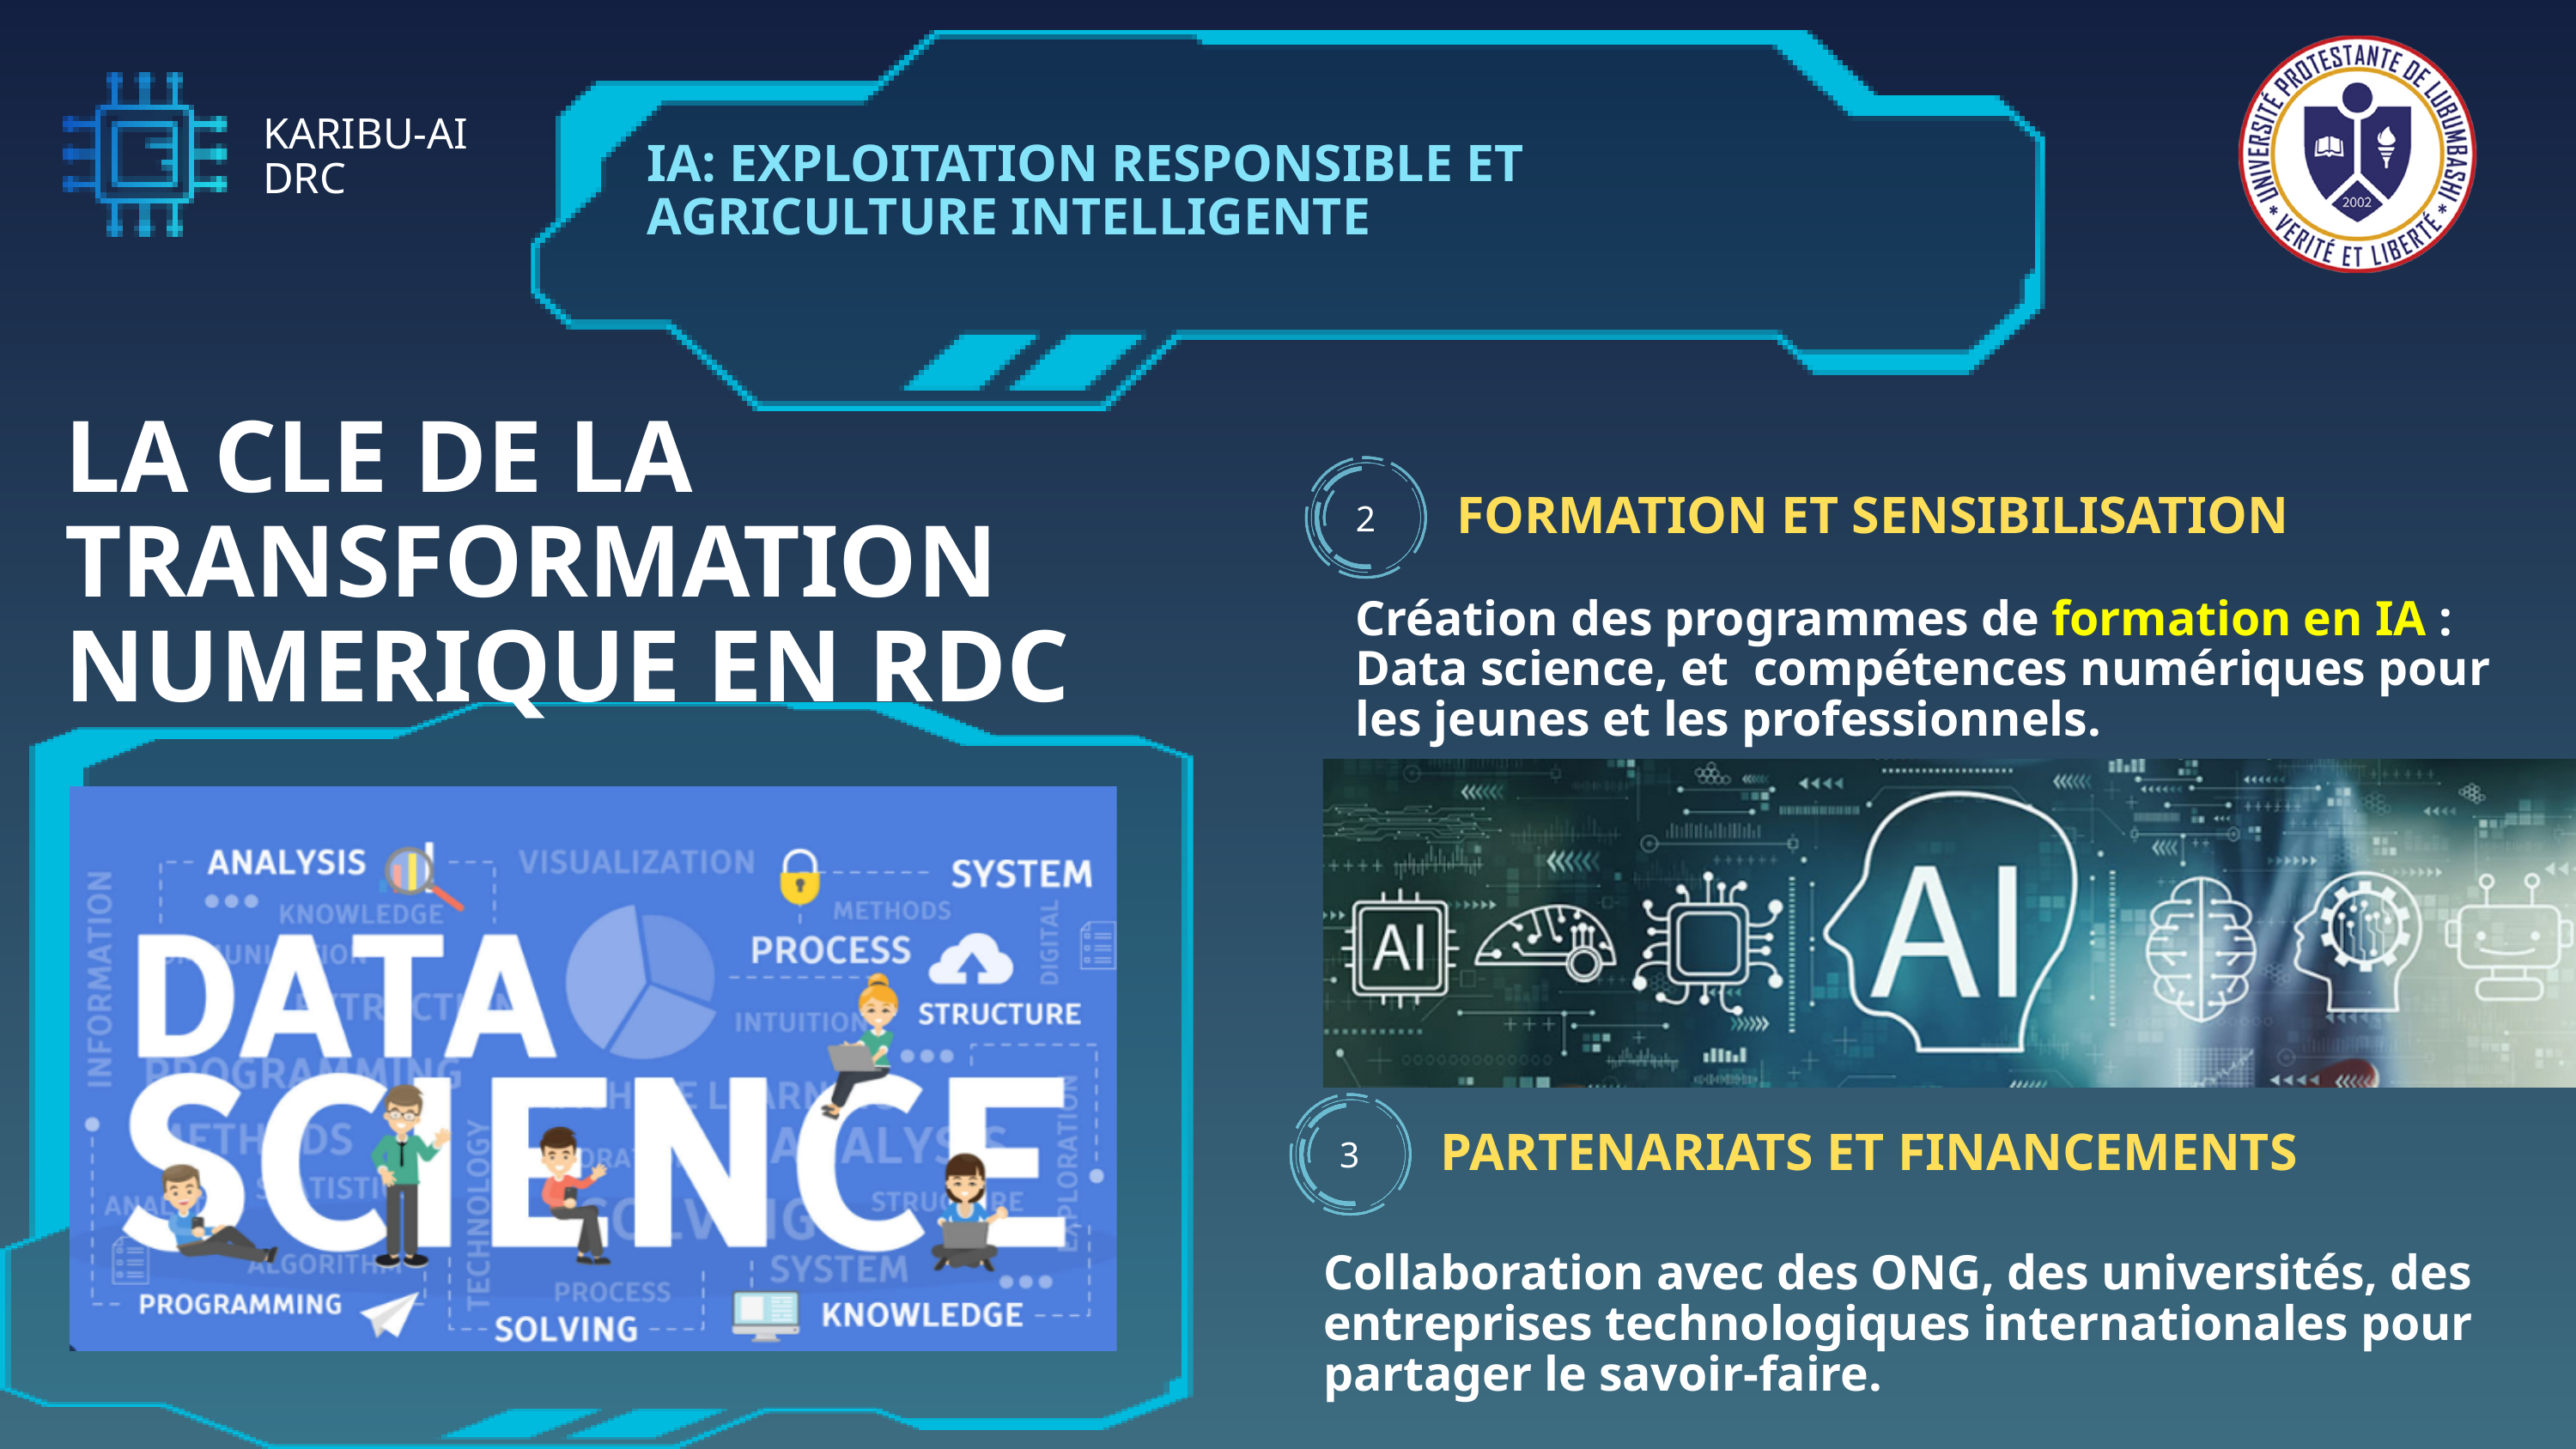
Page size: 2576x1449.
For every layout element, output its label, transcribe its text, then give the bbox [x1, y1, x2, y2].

text_box [2227, 29, 2491, 279]
text_box 3 [1340, 1137, 1380, 1175]
text_box [0, 702, 1194, 1449]
text_box [70, 786, 1117, 1351]
text_box IA: EXPLOITATION RESPONSIBLE ET AGRICULTURE INTELLIGENTE [647, 137, 1632, 246]
text_box [531, 30, 2045, 411]
text_box [1288, 1093, 1413, 1216]
text_box Collaboration avec des ONG, des universités, des entreprises technologiques internationales pour partager le savoir-faire. [1322, 1248, 2491, 1401]
text_box [1322, 759, 2576, 1088]
text_box LA CLE DE LA TRANSFORMATION NUMERIQUE EN RDC [64, 407, 1231, 722]
text_box Création des programmes de formation en IA : Data science, et compétences numériques pour les jeunes et les professionnels. [1355, 594, 2524, 746]
text_box PARTENARIATS ET FINANCEMENTS [1440, 1126, 2371, 1181]
text_box [1303, 456, 1430, 579]
text_box [63, 72, 228, 237]
text_box FORMATION ET SENSIBILISATION [1456, 490, 2387, 544]
text_box 2 [1355, 501, 1396, 539]
text_box KARIBU-AI DRC [263, 112, 501, 202]
